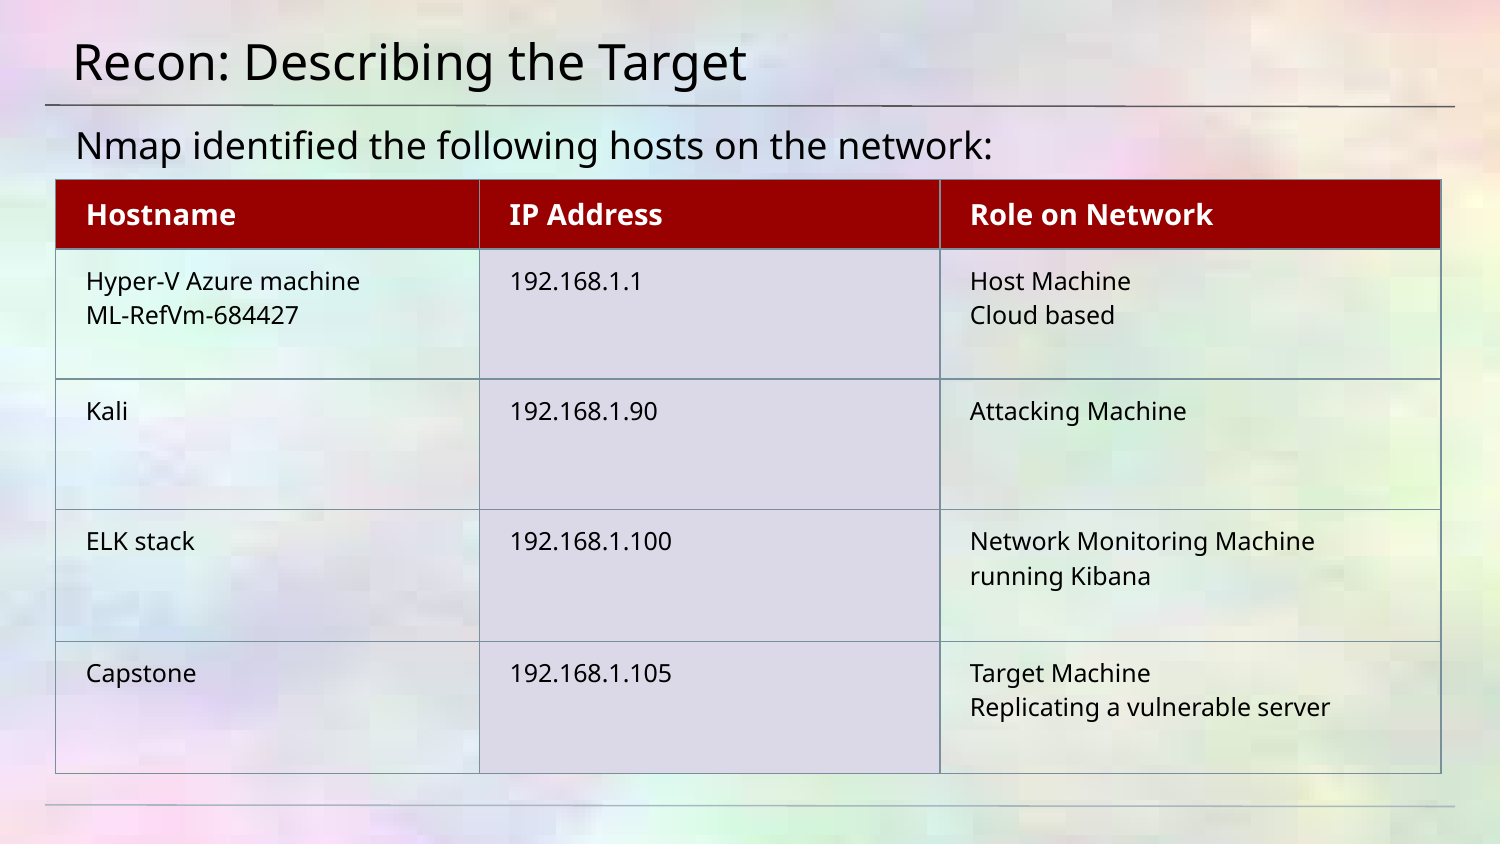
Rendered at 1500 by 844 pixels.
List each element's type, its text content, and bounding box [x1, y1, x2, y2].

table_cell Kali [56, 380, 479, 509]
table_cell Capstone [56, 642, 479, 773]
table_cell 192.168.1.105 [480, 642, 939, 773]
table_cell 192.168.1.1 [480, 250, 939, 378]
table_header Hostname [56, 180, 479, 248]
table_cell 192.168.1.100 [480, 510, 939, 641]
picture [0, 168, 1500, 844]
picture [0, 88, 1500, 107]
subtitle Nmap identified the following hosts on the network: [0, 107, 1500, 168]
table_cell ELK stack [56, 510, 479, 641]
table_cell 192.168.1.90 [480, 380, 939, 509]
table_cell Host Machine Cloud based [941, 250, 1440, 378]
table_cell Hyper-V Azure machine ML-RefVm-684427 [56, 250, 479, 378]
table_header Role on Network [941, 180, 1440, 248]
title Recon: Describing the Target [0, 0, 1500, 88]
table_header IP Address [480, 180, 939, 248]
table_cell Attacking Machine [941, 380, 1440, 509]
table_cell Network Monitoring Machine running Kibana [941, 510, 1440, 641]
table_cell Target Machine Replicating a vulnerable server [941, 642, 1440, 773]
